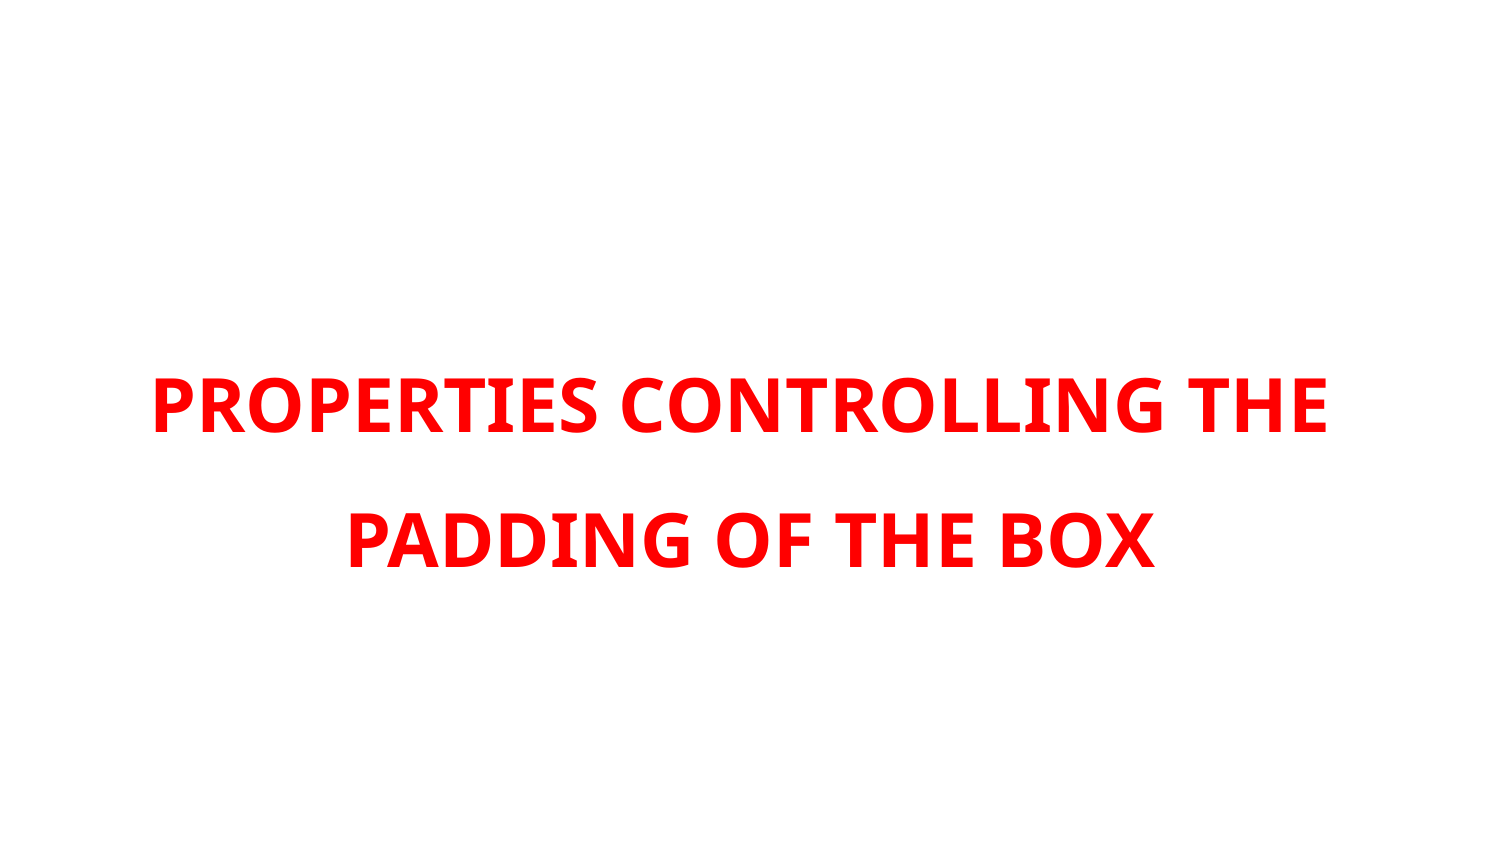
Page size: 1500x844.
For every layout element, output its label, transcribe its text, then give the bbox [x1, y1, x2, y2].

title PROPERTIES CONTROLLING THE PADDING OF THE BOX [51, 297, 1449, 586]
